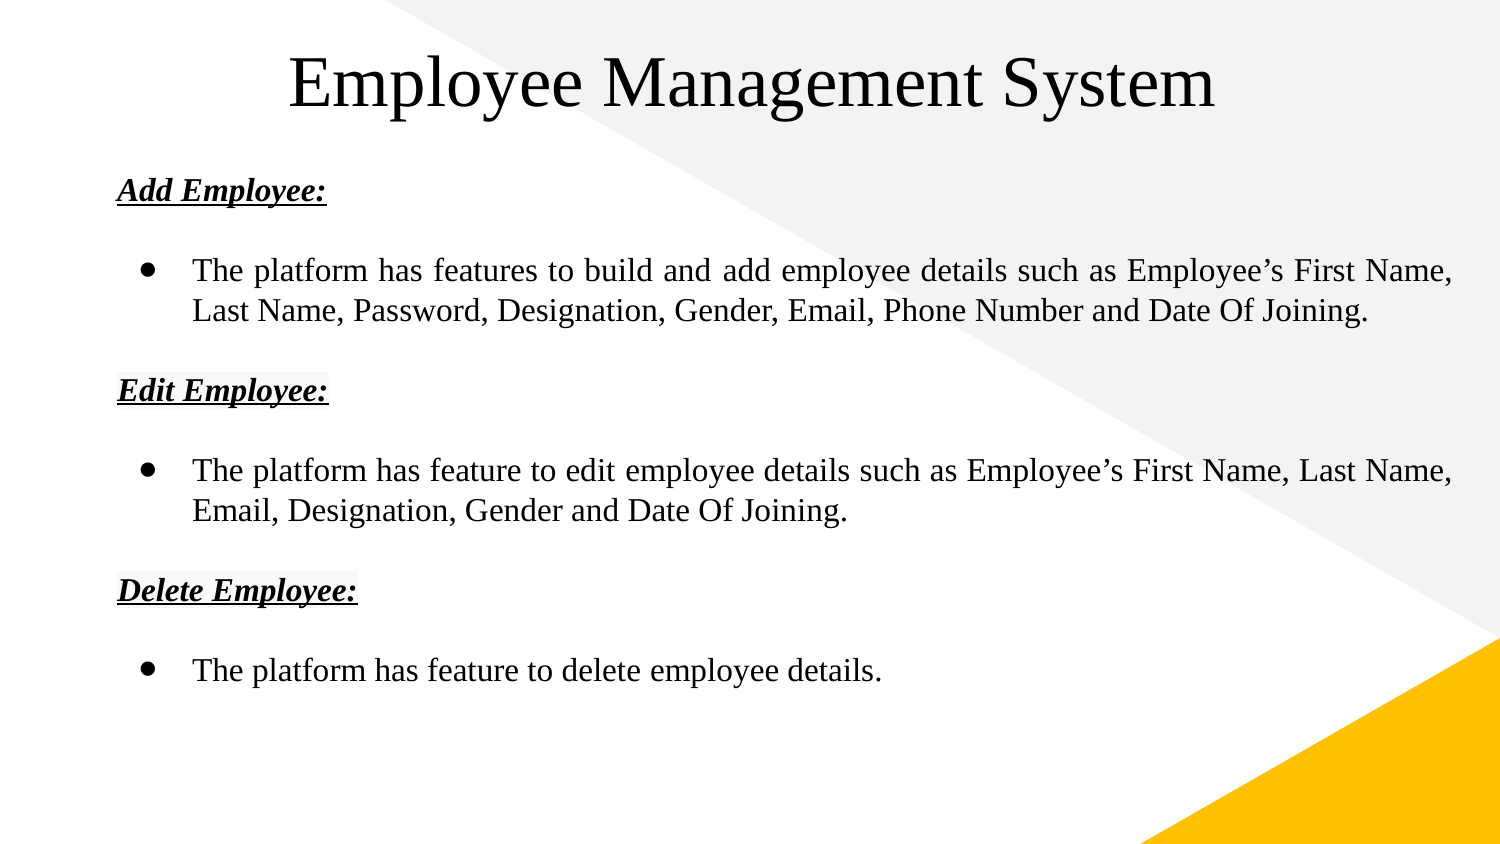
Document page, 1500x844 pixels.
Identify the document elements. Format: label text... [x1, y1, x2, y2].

title Employee Management System [88, 18, 1418, 113]
list Add Employee: The platform has features to build and add employee details such as Employee’s First Name, Last Name, Password, Designation, Gender, Email, Phone Number and Date Of Joining. Edit Employee: The platform has feature to edit employee details such as Employee’s First Name, Last Name, Email, Designation, Gender and Date Of Joining. Delete Employee: The platform has feature to delete employee details. [102, 153, 1469, 798]
